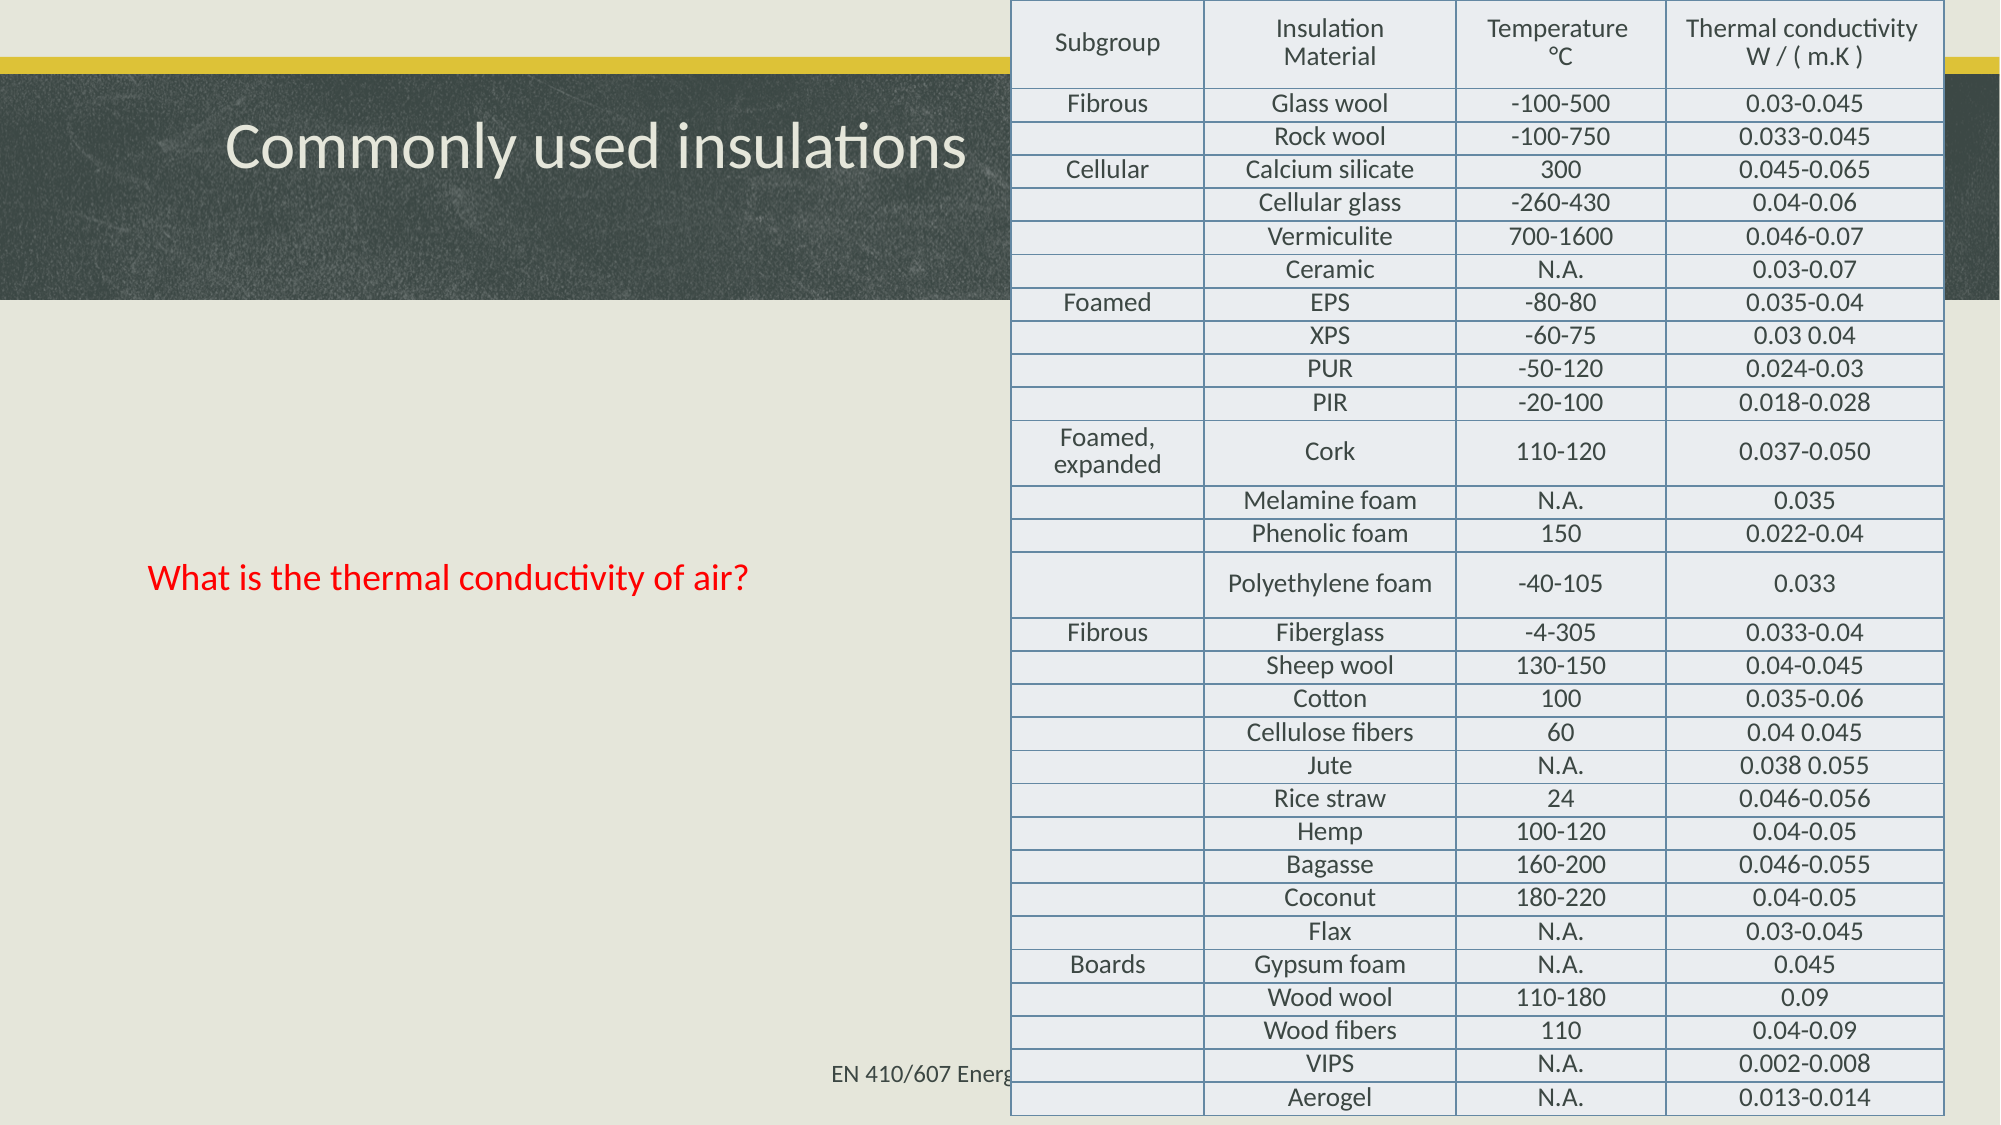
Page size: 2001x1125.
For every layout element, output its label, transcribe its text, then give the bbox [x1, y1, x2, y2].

table_cell -100-750 [1457, 123, 1665, 154]
table_cell 110-180 [1457, 984, 1665, 1015]
table_cell Fiberglass [1205, 619, 1455, 650]
table_cell [1012, 917, 1203, 949]
table_cell PUR [1205, 355, 1455, 386]
table_cell -60-75 [1457, 322, 1665, 353]
table_cell 0.04-0.06 [1667, 189, 1943, 220]
table_cell 0.04-0.05 [1667, 818, 1943, 849]
table_cell [1012, 751, 1203, 783]
table_cell 0.04-0.09 [1667, 1017, 1943, 1048]
table_cell Jute [1205, 751, 1455, 783]
table_cell N.A. [1457, 1083, 1665, 1115]
table_cell Melamine foam [1205, 487, 1455, 518]
table_cell -20-100 [1457, 388, 1665, 420]
picture [1945, 74, 2000, 300]
table_cell 300 [1457, 156, 1665, 187]
table_cell Foamed, expanded [1012, 421, 1203, 485]
table_cell 0.046-0.056 [1667, 784, 1943, 816]
footer EN 410/607 Energy Management [533, 1042, 1010, 1103]
table_cell 0.04 0.045 [1667, 718, 1943, 750]
table_cell 110 [1457, 1017, 1665, 1048]
table_cell N.A. [1457, 950, 1665, 982]
table_cell Aerogel [1205, 1083, 1455, 1115]
table_cell [1012, 1050, 1203, 1081]
table_cell Hemp [1205, 818, 1455, 849]
table_cell 0.03 0.04 [1667, 322, 1943, 353]
table_cell -100-500 [1457, 89, 1665, 121]
table_cell [1012, 487, 1203, 518]
table_cell N.A. [1457, 255, 1665, 287]
title Commonly used insulations [210, 76, 1010, 215]
table_cell Wood wool [1205, 984, 1455, 1015]
table_cell [1012, 685, 1203, 716]
table_cell [1012, 884, 1203, 915]
table_cell [1012, 255, 1203, 287]
table_cell Boards [1012, 950, 1203, 982]
table_cell Cellular glass [1205, 189, 1455, 220]
table_cell 100-120 [1457, 818, 1665, 849]
table_cell XPS [1205, 322, 1455, 353]
table_cell -4-305 [1457, 619, 1665, 650]
table_cell [1012, 1017, 1203, 1048]
table_cell N.A. [1457, 487, 1665, 518]
table_cell [1012, 388, 1203, 420]
table_cell [1012, 1083, 1203, 1115]
table_cell 100 [1457, 685, 1665, 716]
table_header Thermal conductivity W / ( m.K ) [1667, 1, 1943, 88]
table_cell 110-120 [1457, 421, 1665, 485]
table_cell 0.03-0.07 [1667, 255, 1943, 287]
table_cell [1012, 520, 1203, 551]
table_cell Calcium silicate [1205, 156, 1455, 187]
table_cell Gypsum foam [1205, 950, 1455, 982]
table_cell -80-80 [1457, 289, 1665, 320]
table_cell [1012, 818, 1203, 849]
table_cell [1012, 189, 1203, 220]
table_cell [1012, 123, 1203, 154]
table_cell 160-200 [1457, 851, 1665, 882]
table_cell [1012, 322, 1203, 353]
table_cell Phenolic foam [1205, 520, 1455, 551]
table_cell 0.033-0.045 [1667, 123, 1943, 154]
table_cell Cork [1205, 421, 1455, 485]
table_cell Bagasse [1205, 851, 1455, 882]
table_cell 0.046-0.055 [1667, 851, 1943, 882]
table_cell 0.024-0.03 [1667, 355, 1943, 386]
table_cell Cotton [1205, 685, 1455, 716]
table_cell 700-1600 [1457, 222, 1665, 254]
table_cell [1012, 222, 1203, 254]
table_cell N.A. [1457, 917, 1665, 949]
table_header Subgroup [1012, 1, 1203, 88]
table_cell VIPS [1205, 1050, 1455, 1081]
table_cell Rice straw [1205, 784, 1455, 816]
table_cell 0.046-0.07 [1667, 222, 1943, 254]
table_cell 130-150 [1457, 652, 1665, 683]
table_cell Sheep wool [1205, 652, 1455, 683]
table_cell 0.035-0.06 [1667, 685, 1943, 716]
table_cell Vermiculite [1205, 222, 1455, 254]
table_cell -50-120 [1457, 355, 1665, 386]
table_cell -40-105 [1457, 553, 1665, 617]
table_cell 0.038 0.055 [1667, 751, 1943, 783]
table_cell [1012, 553, 1203, 617]
table_cell [1012, 784, 1203, 816]
table_cell Polyethylene foam [1205, 553, 1455, 617]
table_cell 0.022-0.04 [1667, 520, 1943, 551]
table_cell Coconut [1205, 884, 1455, 915]
table_cell EPS [1205, 289, 1455, 320]
table_cell Fibrous [1012, 89, 1203, 121]
table_cell 0.09 [1667, 984, 1943, 1015]
table_cell [1012, 718, 1203, 750]
table_cell 24 [1457, 784, 1665, 816]
table_cell 180-220 [1457, 884, 1665, 915]
table_cell 0.03-0.045 [1667, 917, 1943, 949]
table_cell Cellular [1012, 156, 1203, 187]
table_cell 0.035-0.04 [1667, 289, 1943, 320]
table_cell [1012, 851, 1203, 882]
table_cell 0.033-0.04 [1667, 619, 1943, 650]
table_cell 0.045 [1667, 950, 1943, 982]
table_cell Flax [1205, 917, 1455, 949]
table_cell [1012, 355, 1203, 386]
text_box What is the thermal conductivity of air? [132, 545, 838, 606]
table_cell 0.045-0.065 [1667, 156, 1943, 187]
table_cell 0.033 [1667, 553, 1943, 617]
picture [0, 74, 1010, 300]
table_cell 0.04-0.05 [1667, 884, 1943, 915]
table_cell Fibrous [1012, 619, 1203, 650]
table_cell PIR [1205, 388, 1455, 420]
table_header Insulation Material [1205, 1, 1455, 88]
table_cell 150 [1457, 520, 1665, 551]
table_cell 0.04-0.045 [1667, 652, 1943, 683]
table_cell Wood fibers [1205, 1017, 1455, 1048]
table_cell [1012, 984, 1203, 1015]
table_cell 0.037-0.050 [1667, 421, 1943, 485]
table_cell 60 [1457, 718, 1665, 750]
table_cell -260-430 [1457, 189, 1665, 220]
table_cell Foamed [1012, 289, 1203, 320]
table_cell Cellulose fibers [1205, 718, 1455, 750]
table_cell Ceramic [1205, 255, 1455, 287]
table_cell 0.018-0.028 [1667, 388, 1943, 420]
table_header Temperature °C [1457, 1, 1665, 88]
table_cell N.A. [1457, 751, 1665, 783]
table_cell 0.013-0.014 [1667, 1083, 1943, 1115]
table_cell 0.03-0.045 [1667, 89, 1943, 121]
table_cell N.A. [1457, 1050, 1665, 1081]
table_cell [1012, 652, 1203, 683]
table_cell 0.035 [1667, 487, 1943, 518]
table_cell Glass wool [1205, 89, 1455, 121]
table_cell 0.002-0.008 [1667, 1050, 1943, 1081]
table_cell Rock wool [1205, 123, 1455, 154]
